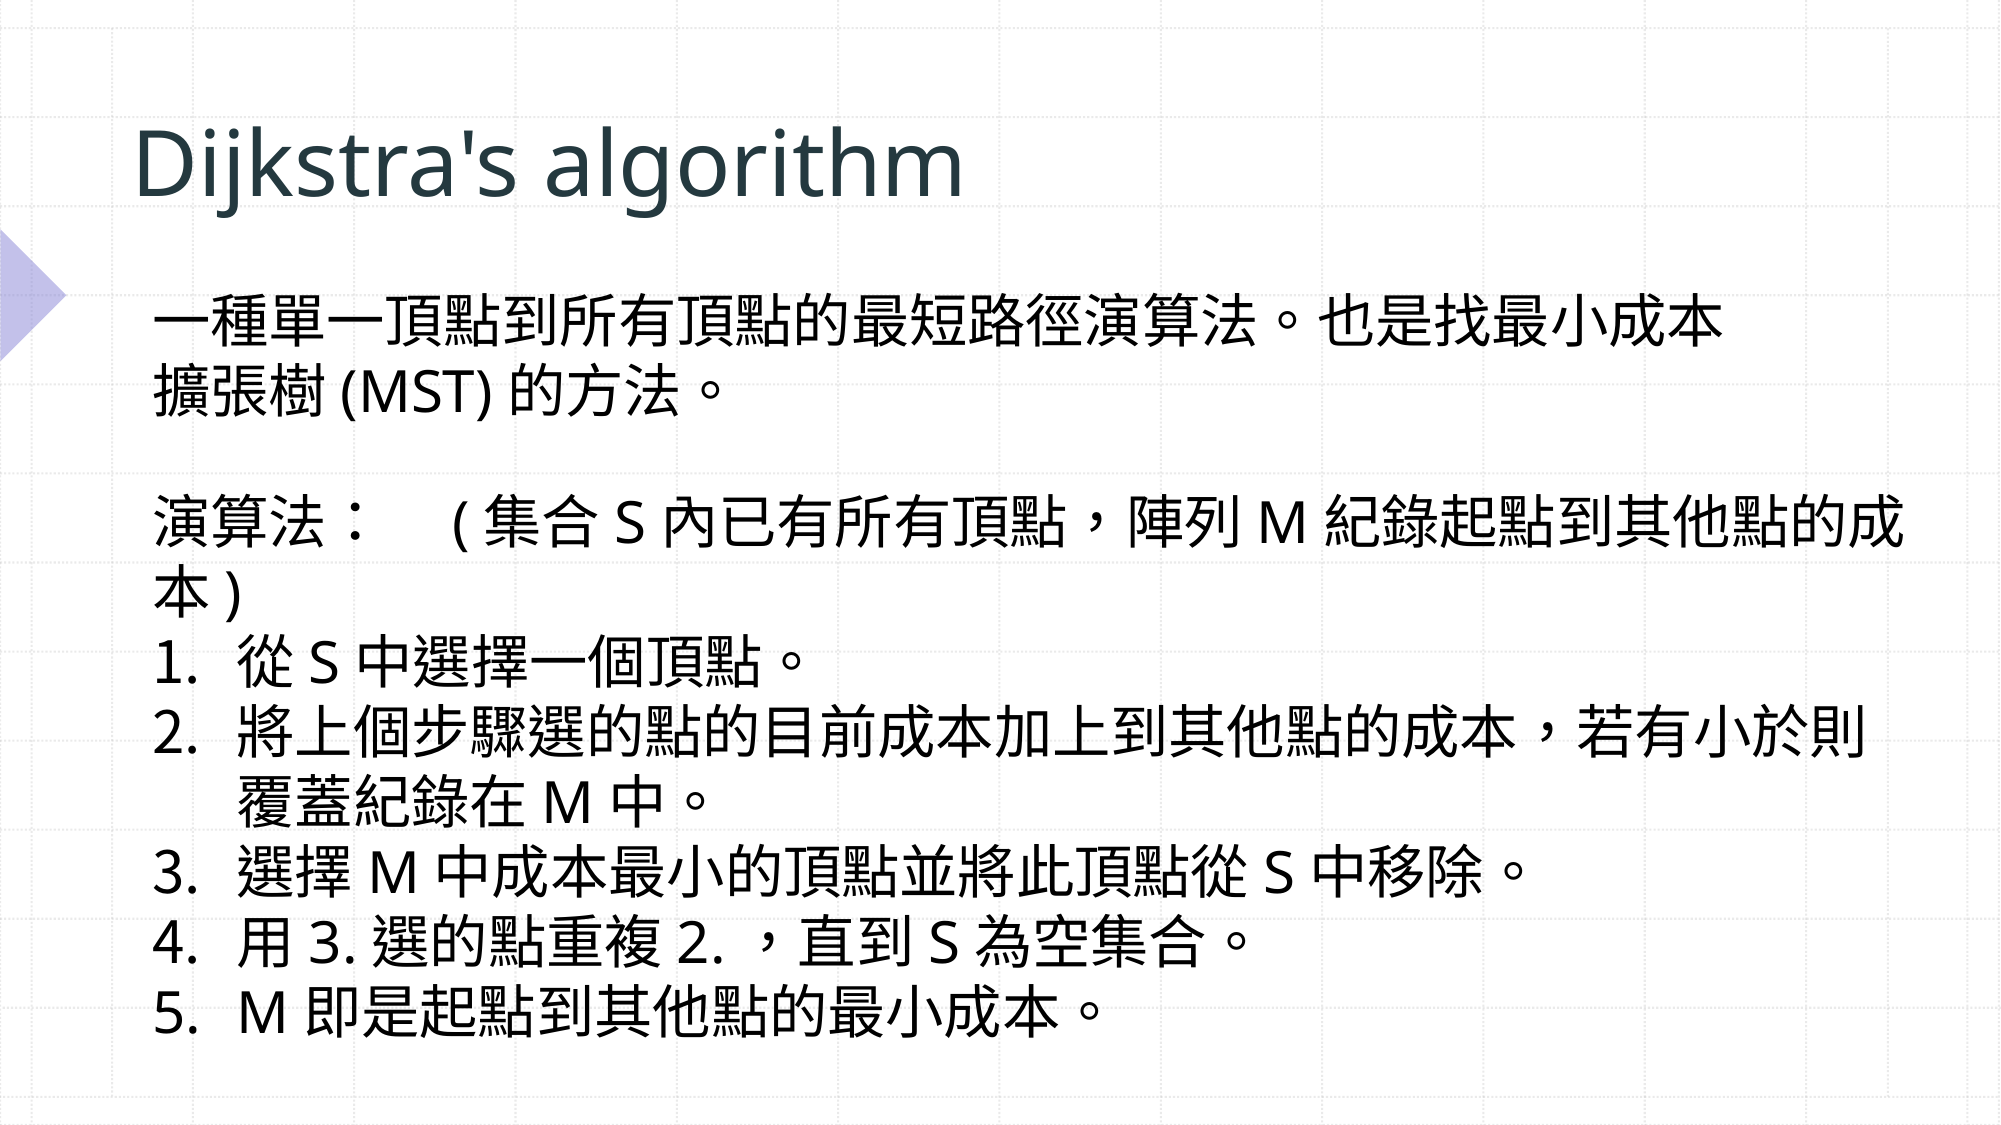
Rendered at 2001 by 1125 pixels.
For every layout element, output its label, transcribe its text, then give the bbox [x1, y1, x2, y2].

text_box 演算法： (集合S內已有所有頂點，陣列M紀錄起點到其他點的成本) 從S中選擇一個頂點。 將上個步驟選的點的目前成本加上到其他點的成本，若有小於則覆蓋紀錄在M中。 選擇M中成本最小的頂點並將此頂點從S中移除。 用3.選的點重複2.，直到S為空集合。 M即是起點到其他點的最小成本。 [137, 478, 1934, 1053]
text_box 一種單一頂點到所有頂點的最短路徑演算法。也是找最小成本擴張樹(MST)的方法。 [137, 277, 1789, 432]
title Dijkstra's algorithm [116, 51, 1811, 223]
